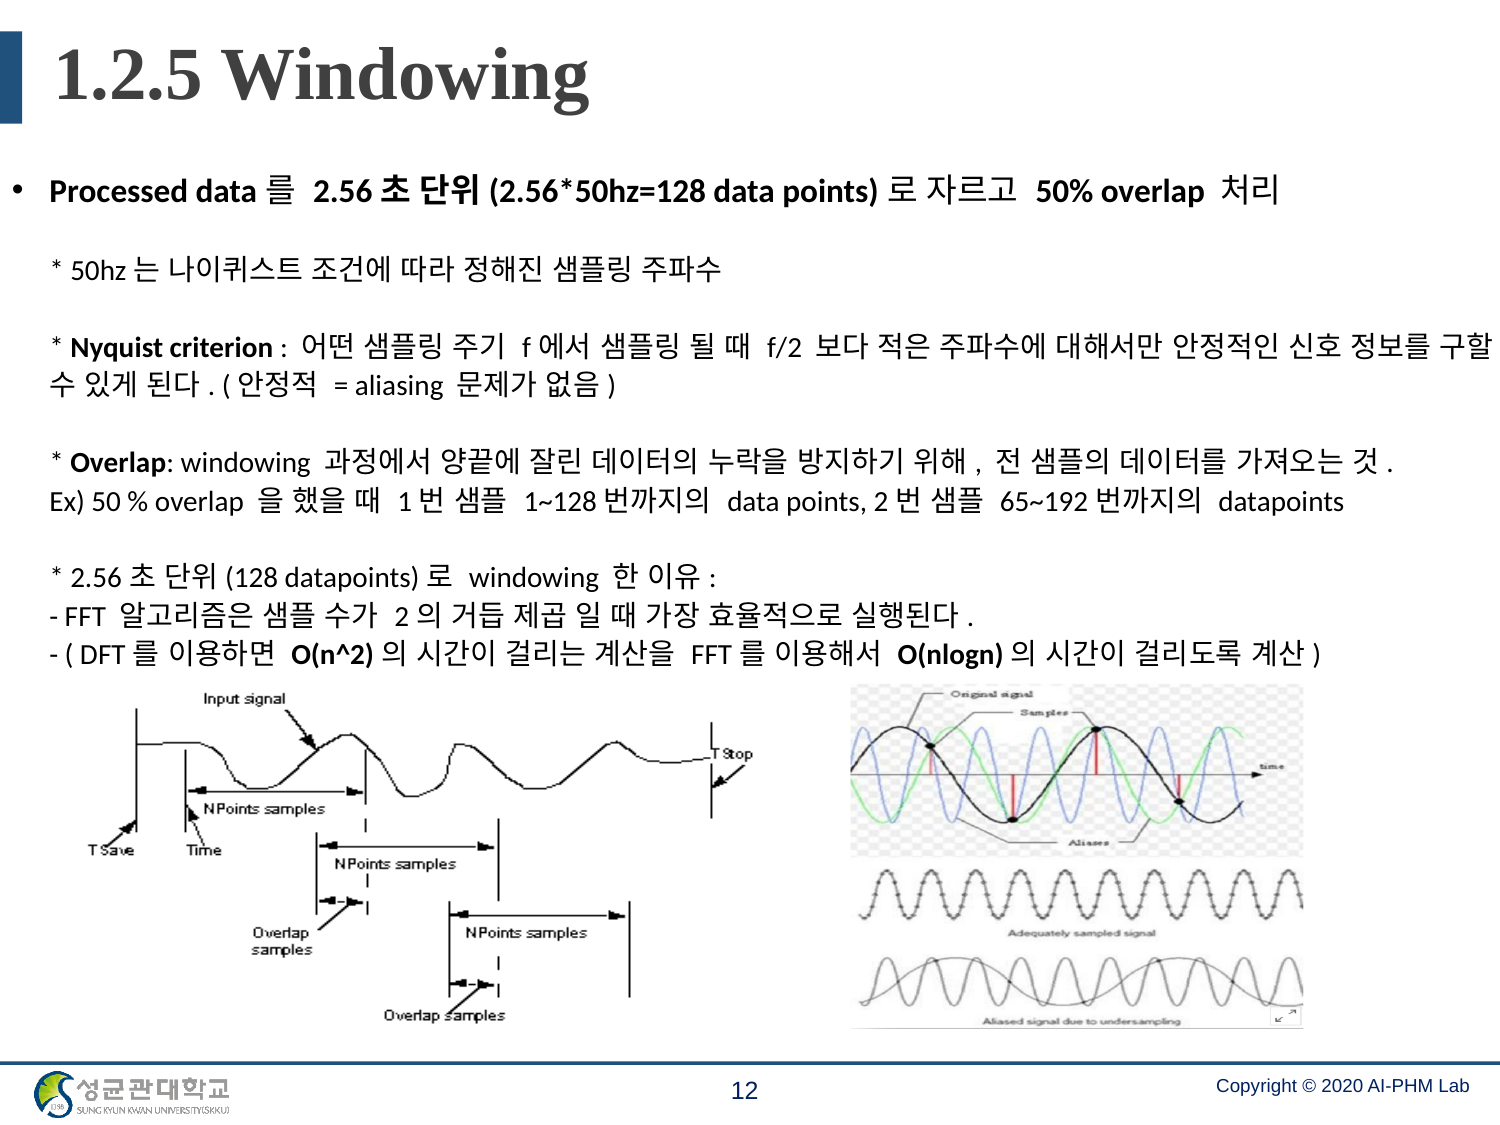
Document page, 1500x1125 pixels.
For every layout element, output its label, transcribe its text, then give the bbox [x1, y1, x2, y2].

list Processed data를 2.56초 단위(2.56*50hz=128 data points)로 자르고 50% overlap 처리 * 50hz는 나이퀴스트 조건에 따라 정해진 샘플링 주파수 * Nyquist criterion : 어떤 샘플링 주기 f에서 샘플링 될 때 f/2 보다 적은 주파수에 대해서만 안정적인 신호 정보를 구할 수 있게 된다. (안정적 = aliasing 문제가 없음) * Overlap: windowing 과정에서 양끝에 잘린 데이터의 누락을 방지하기 위해, 전 샘플의 데이터를 가져오는 것. Ex) 50 % overlap 을 했을 때 1번 샘플 1~128번까지의 data points, 2번 샘플 65~192번까지의 datapoints * 2.56초 단위(128 datapoints)로 windowing 한 이유: - FFT 알고리즘은 샘플 수가 2의 거듭 제곱 일 때 가장 효율적으로 실행된다. - ( DFT를 이용하면 O(n^2)의 시간이 걸리는 계산을 FFT를 이용해서 O(nlogn)의 시간이 걸리도록 계산) [0, 157, 1500, 686]
picture [34, 1071, 229, 1118]
picture [74, 678, 791, 1035]
picture [832, 678, 1316, 1033]
title 1.2.5 Windowing [38, 31, 1470, 120]
